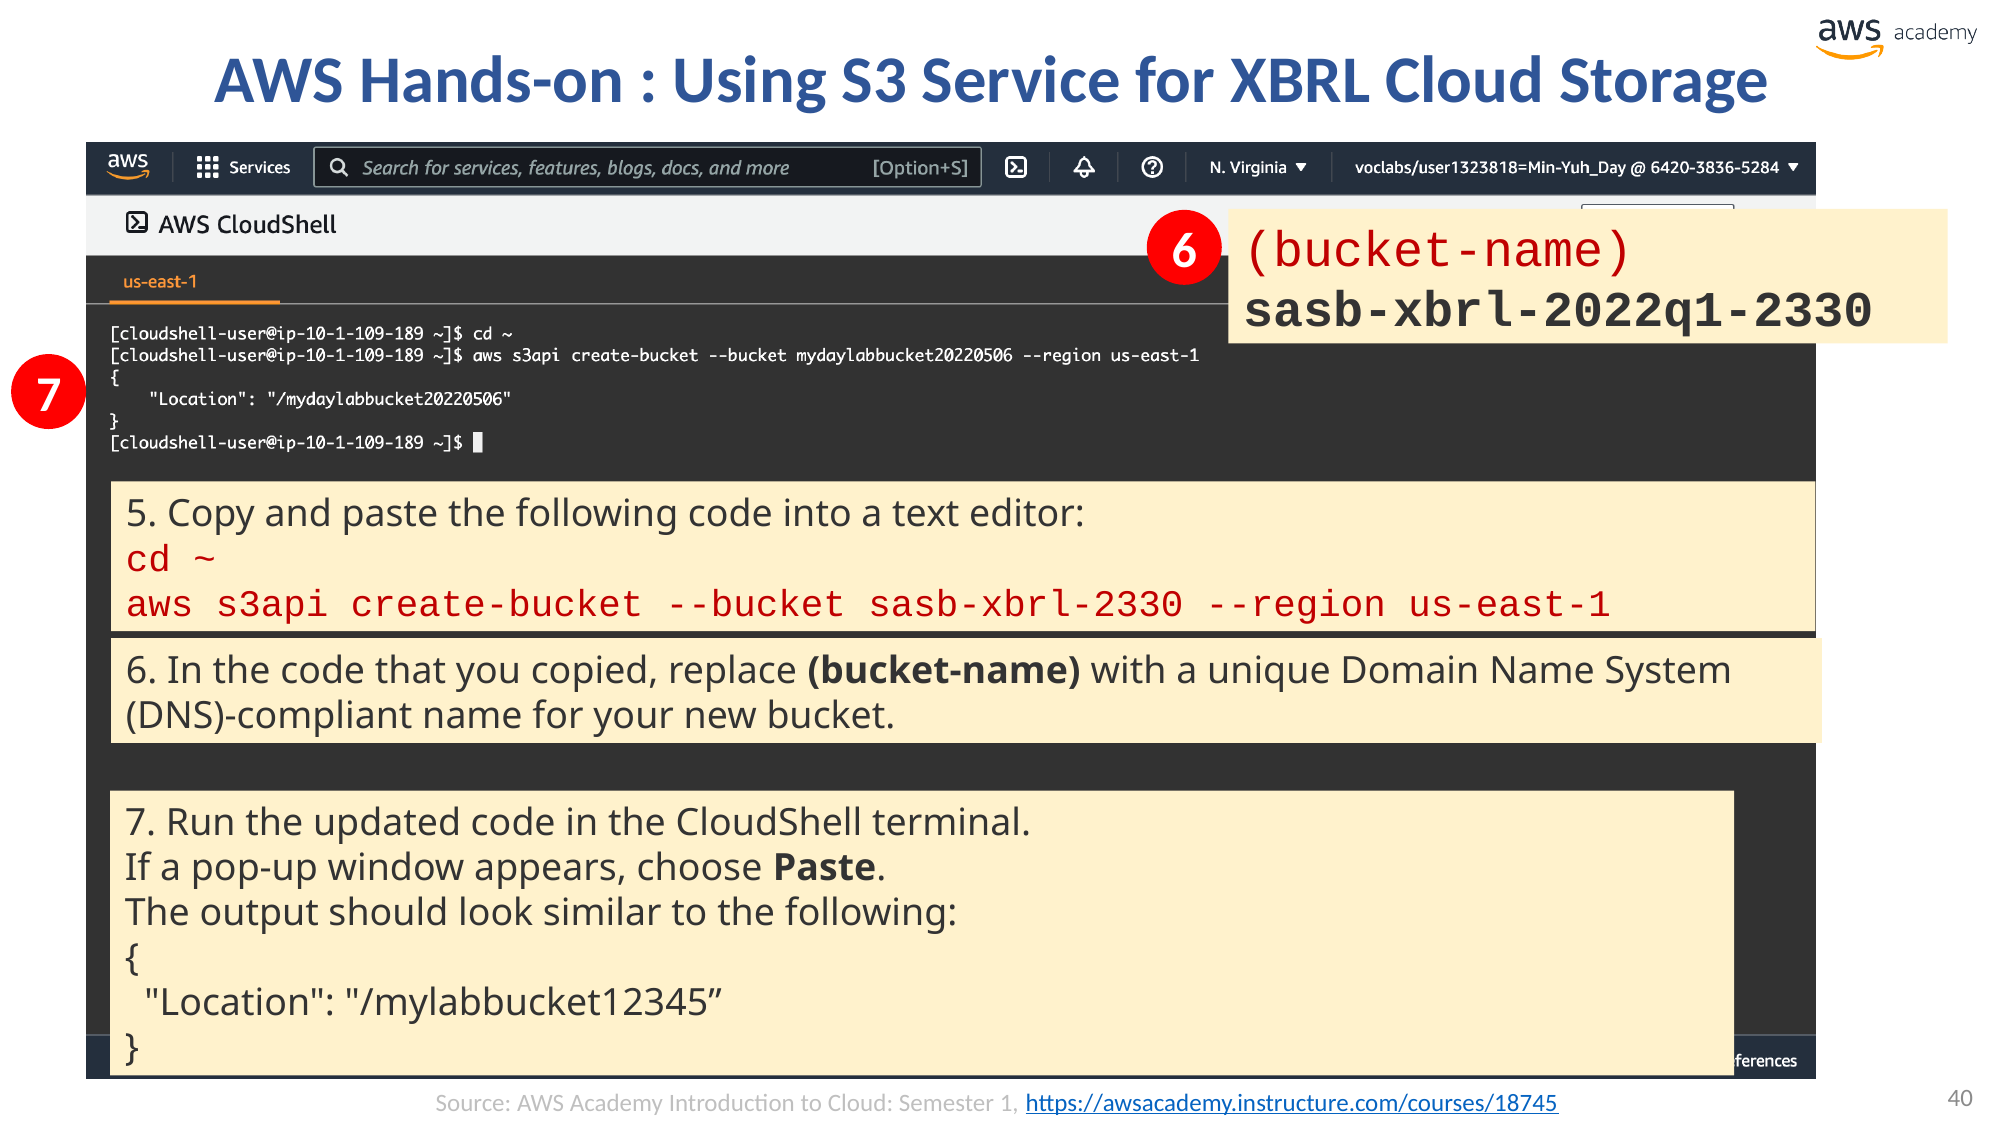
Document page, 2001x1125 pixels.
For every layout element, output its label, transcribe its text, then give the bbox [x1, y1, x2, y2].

picture [86, 142, 1816, 1079]
text_box Source: AWS Academy Introduction to Cloud: Semester 1, https://awsacademy.instructure.com/courses/18745 [236, 1079, 1764, 1124]
text_box (bucket-name) sasb-xbrl-2022q1-2330 [1816, 208, 1948, 344]
title AWS Hands-on : Using S3 Service for XBRL Cloud Storage [79, 9, 1921, 143]
slide_number 40 [1830, 1076, 1989, 1116]
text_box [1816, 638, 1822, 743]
text_box 7 [10, 352, 86, 431]
picture [1816, 19, 1977, 60]
